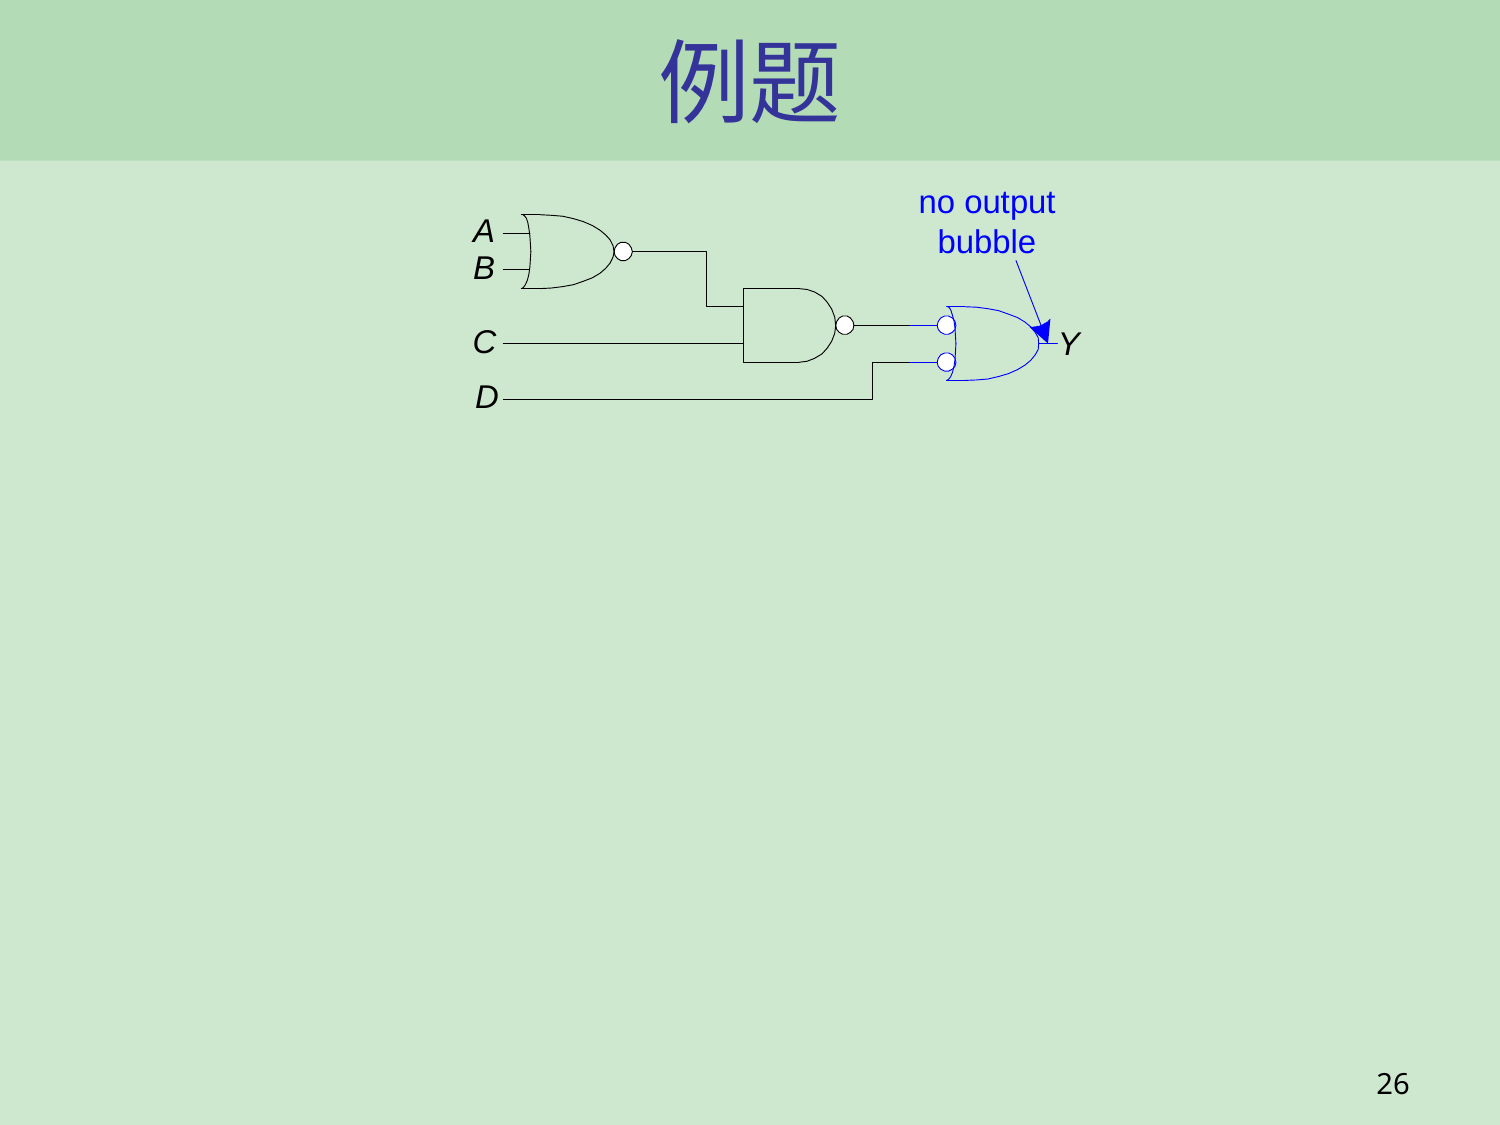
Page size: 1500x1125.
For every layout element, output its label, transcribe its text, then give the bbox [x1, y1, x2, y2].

slide_number 26 [1112, 1037, 1426, 1113]
title 例题 [0, 3, 1500, 157]
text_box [387, 174, 1110, 1051]
